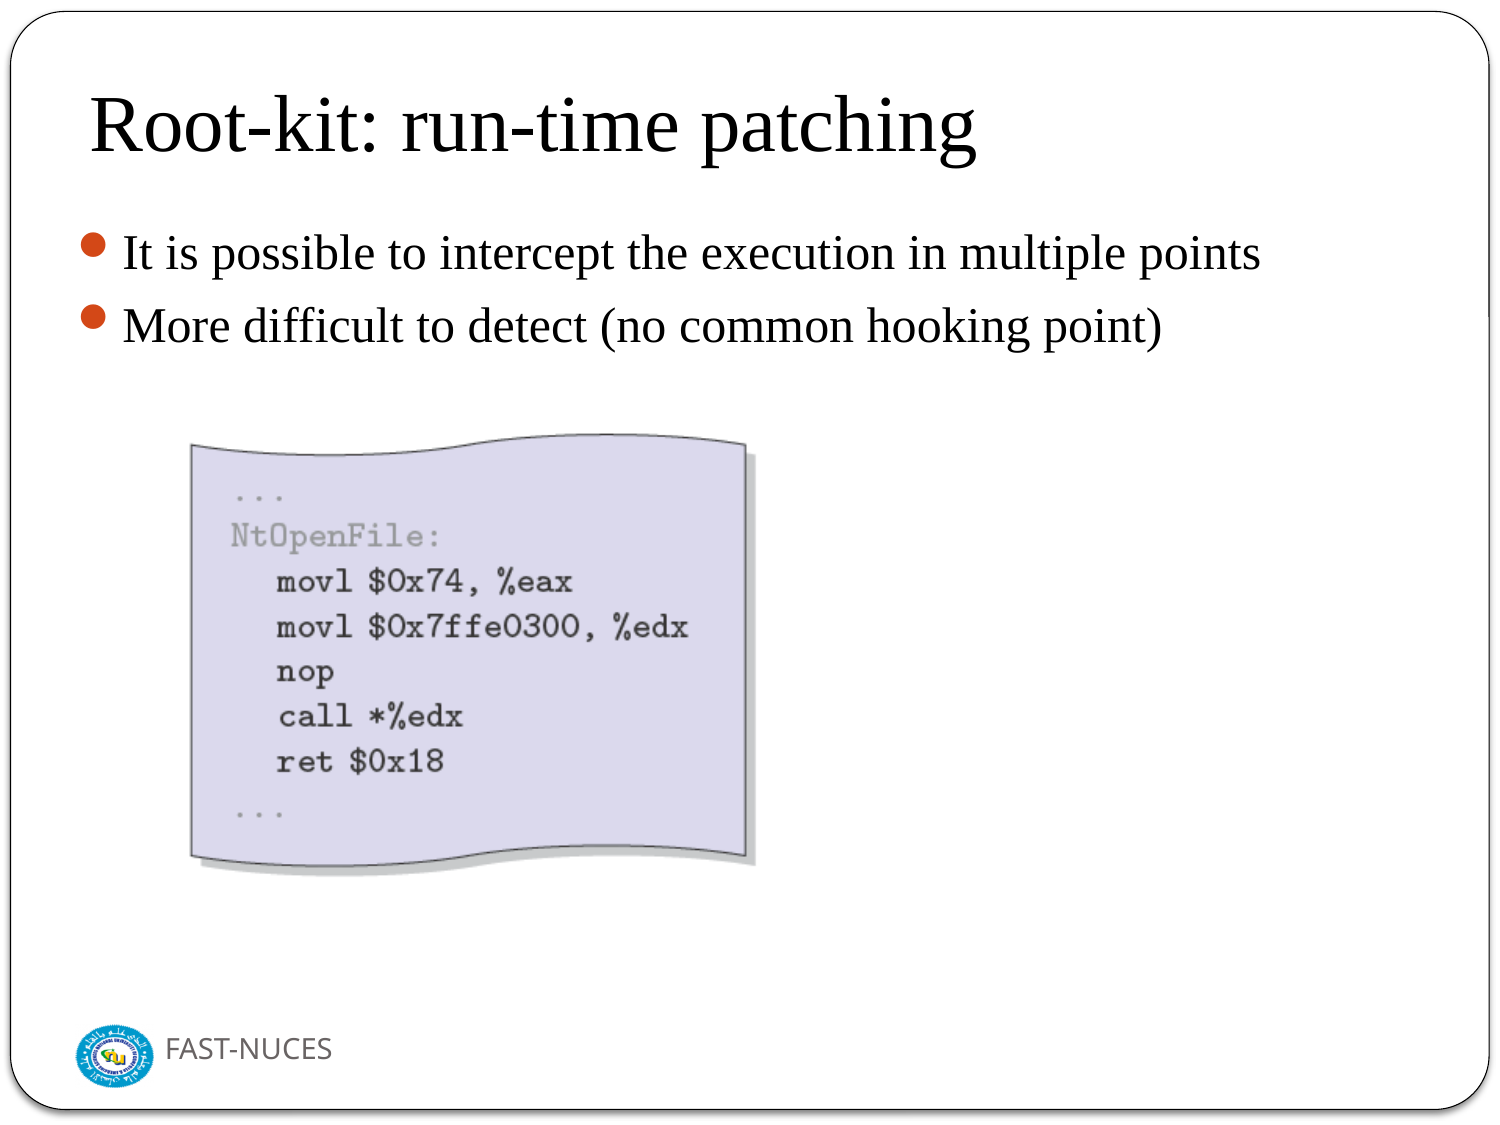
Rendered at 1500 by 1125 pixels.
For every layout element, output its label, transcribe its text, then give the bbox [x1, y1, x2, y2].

title Root-kit: run-time patching [75, 62, 1350, 183]
picture [174, 412, 790, 921]
picture [123, 1060, 154, 1088]
footer FAST-NUCES [150, 1013, 800, 1088]
list It is possible to intercept the execution in multiple points More difficult to detect (no common hooking point) [62, 212, 1450, 1013]
picture [74, 1024, 154, 1088]
picture [91, 1038, 138, 1075]
